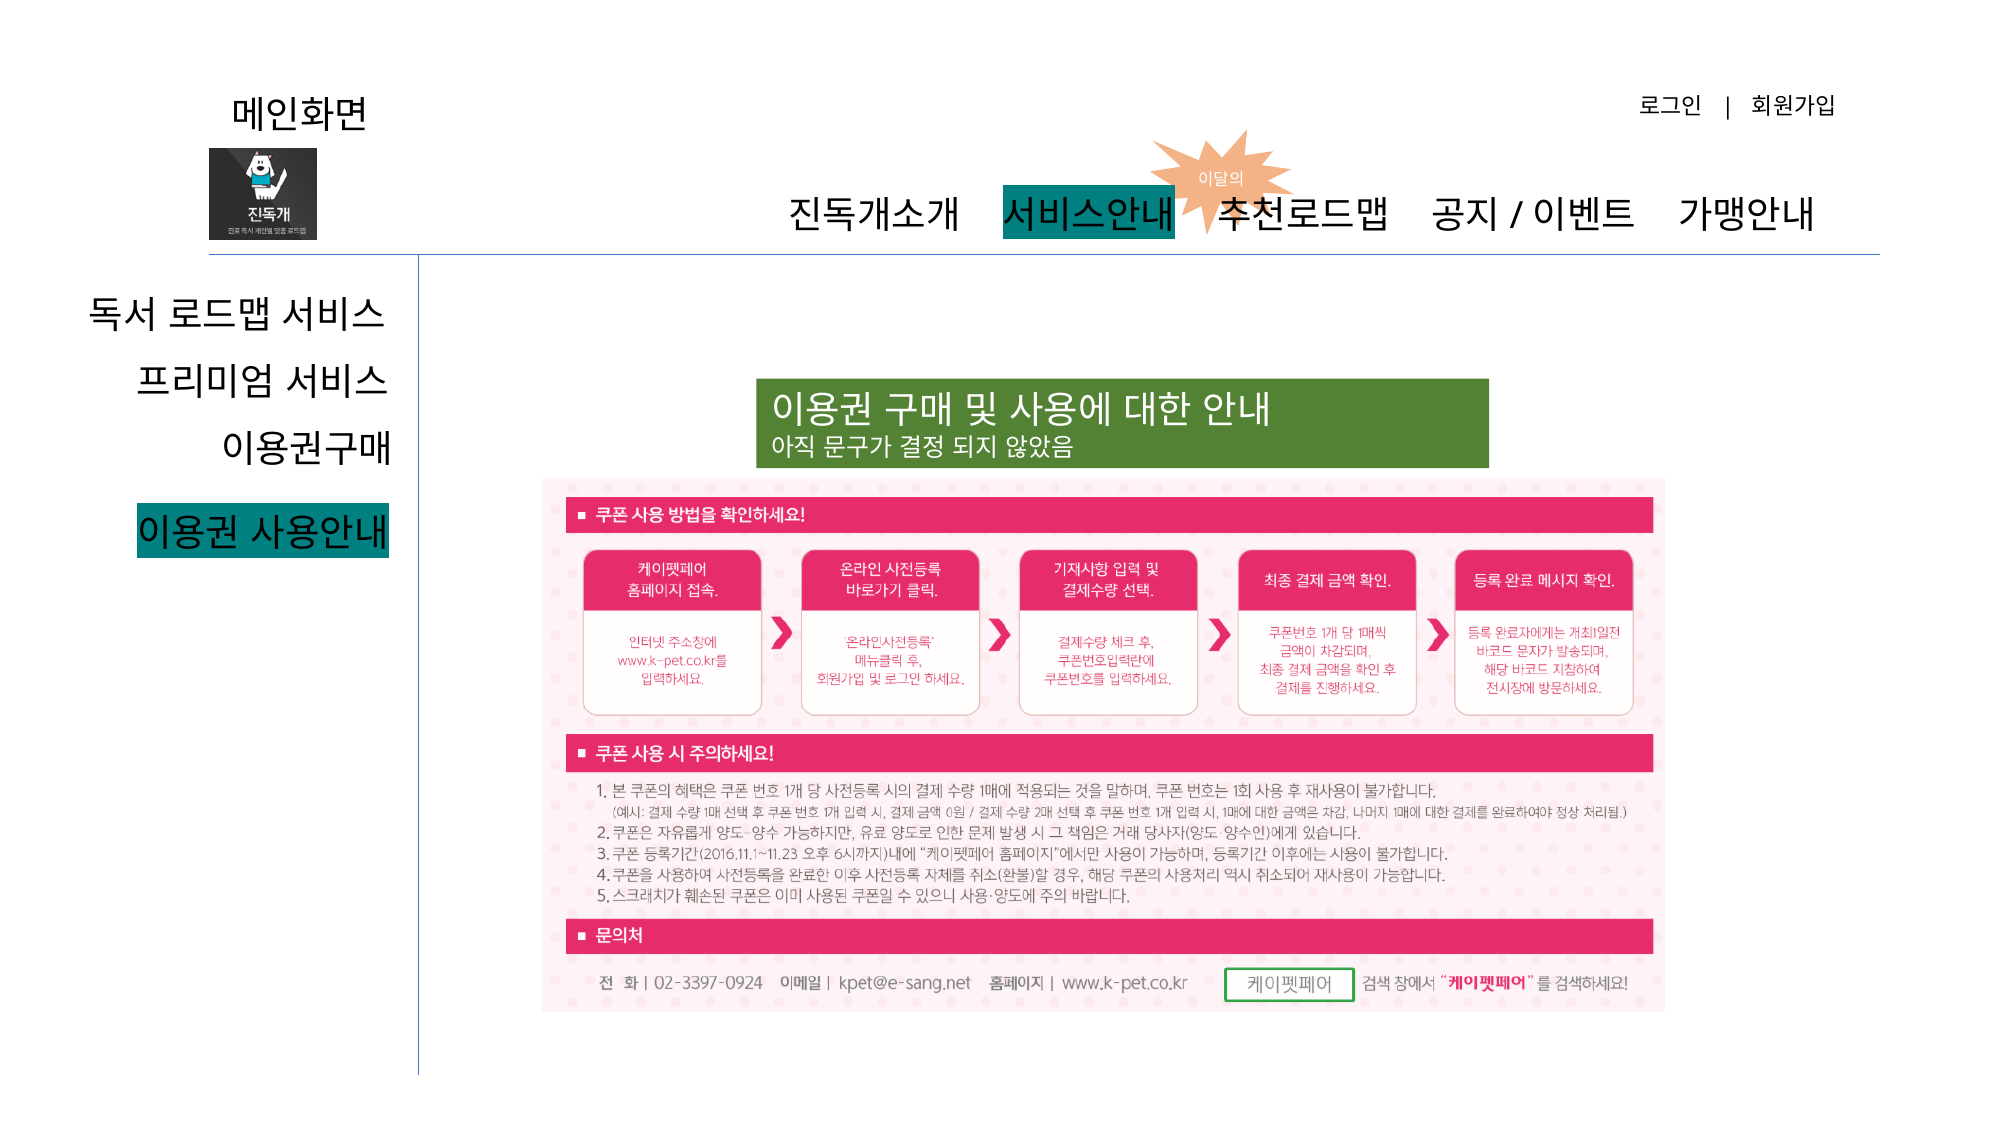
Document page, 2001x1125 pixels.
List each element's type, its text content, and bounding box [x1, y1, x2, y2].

text_box 이용권 구매 및 사용에 대한 안내 아직 문구가 결정 되지 않았음 [756, 378, 1490, 469]
text_box 이용권구매 [206, 417, 409, 478]
picture [542, 478, 1665, 1012]
text_box 이용권 사용안내 [122, 501, 404, 562]
text_box 메인화면 [216, 83, 385, 144]
text_box 독서 로드맵 서비스 [73, 283, 401, 343]
text_box 이달의 [1147, 126, 1295, 183]
text_box 로그인 | 회원가입 [1624, 83, 1852, 126]
text_box 진독개소개 서비스안내 추천로드맵 공지/이벤트 가맹안내 [773, 183, 1832, 244]
text_box 프리미엄 서비스 [122, 350, 404, 411]
picture [209, 148, 317, 240]
